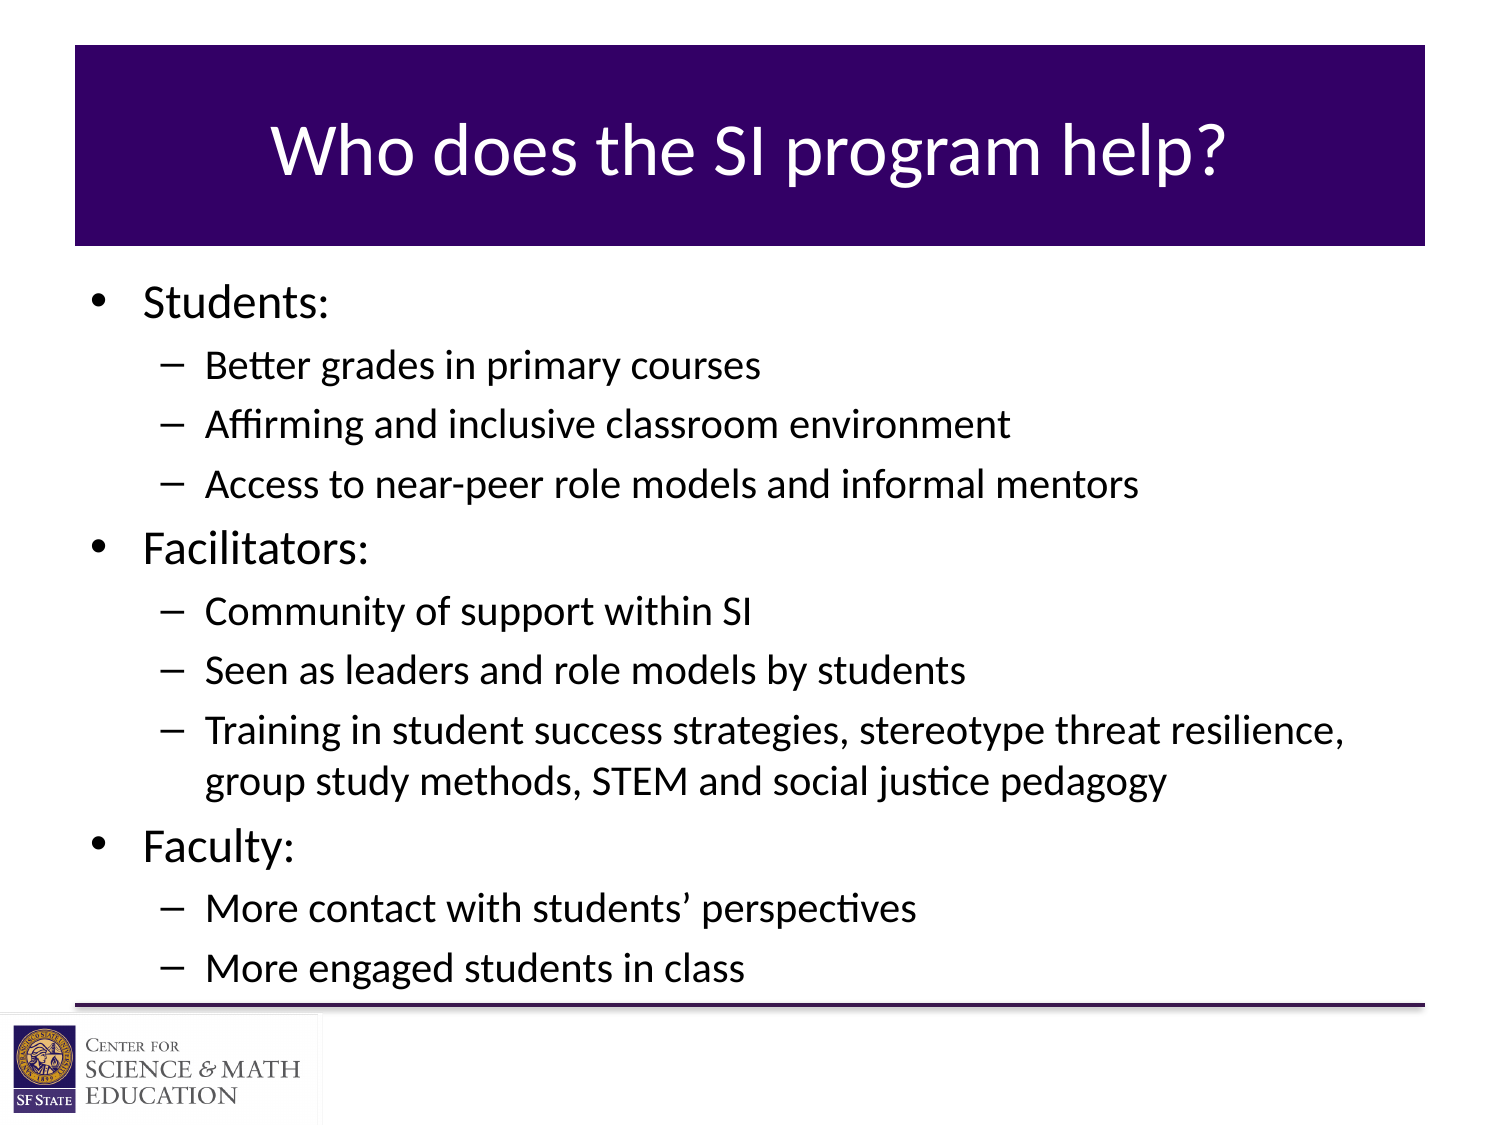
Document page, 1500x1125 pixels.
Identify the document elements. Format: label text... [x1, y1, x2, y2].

picture [0, 1012, 323, 1125]
list Students: Better grades in primary courses Affirming and inclusive classroom environment Access to near-peer role models and informal mentors Facilitators: Community of support within SI Seen as leaders and role models by students Training in student success strategies, stereotype threat resilience, group study methods, STEM and social justice pedagogy Faculty: More contact with students’ perspectives More engaged students in class [75, 262, 1425, 1005]
title Who does the SI program help? [75, 45, 1425, 246]
